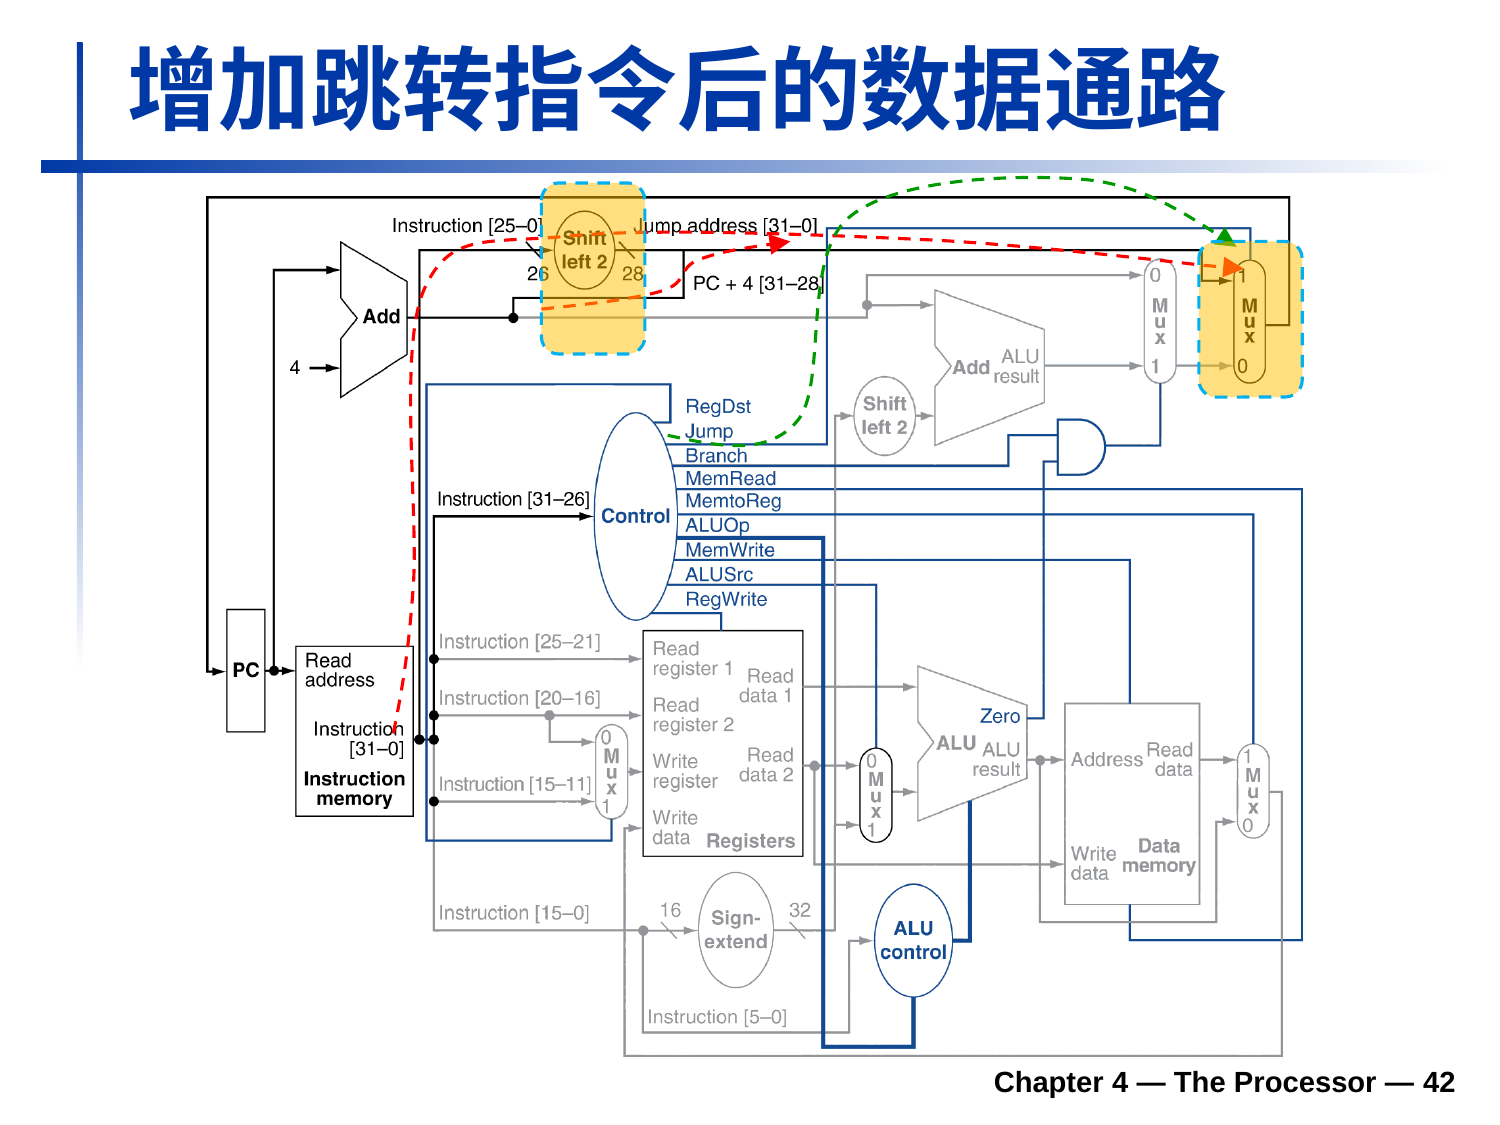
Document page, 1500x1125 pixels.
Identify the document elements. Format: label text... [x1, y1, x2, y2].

footer Chapter 4 — The Processor — 42 [277, 1046, 1471, 1106]
text_box [895, 177, 1141, 194]
picture [206, 196, 1303, 1057]
title 增加跳转指令后的数据通路 [112, 23, 1468, 149]
text_box [542, 182, 644, 194]
